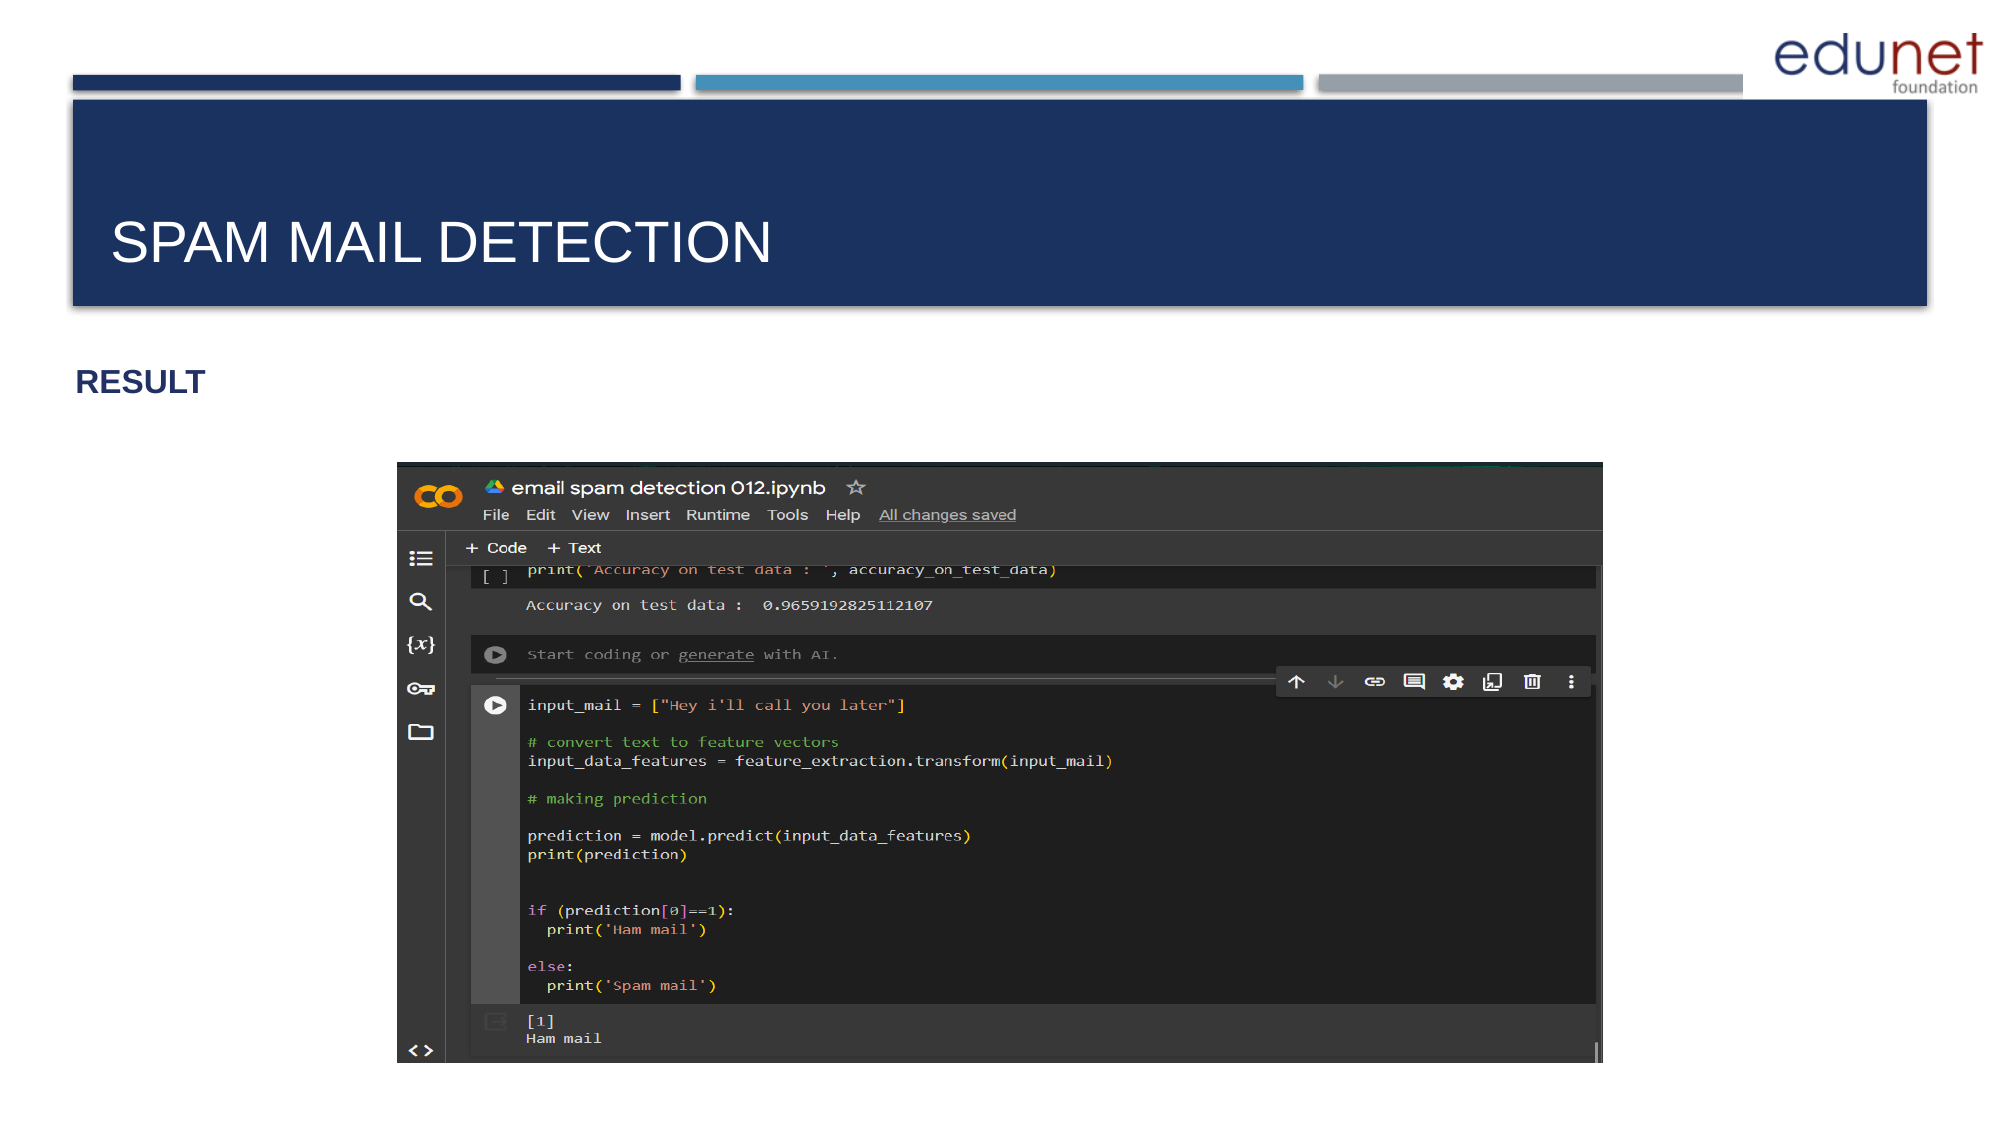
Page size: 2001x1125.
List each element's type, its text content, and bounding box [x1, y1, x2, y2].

picture [1742, 33, 1994, 100]
text_box RESULT [60, 345, 791, 399]
picture [397, 461, 1603, 1064]
title Spam mail detection [95, 119, 1905, 282]
